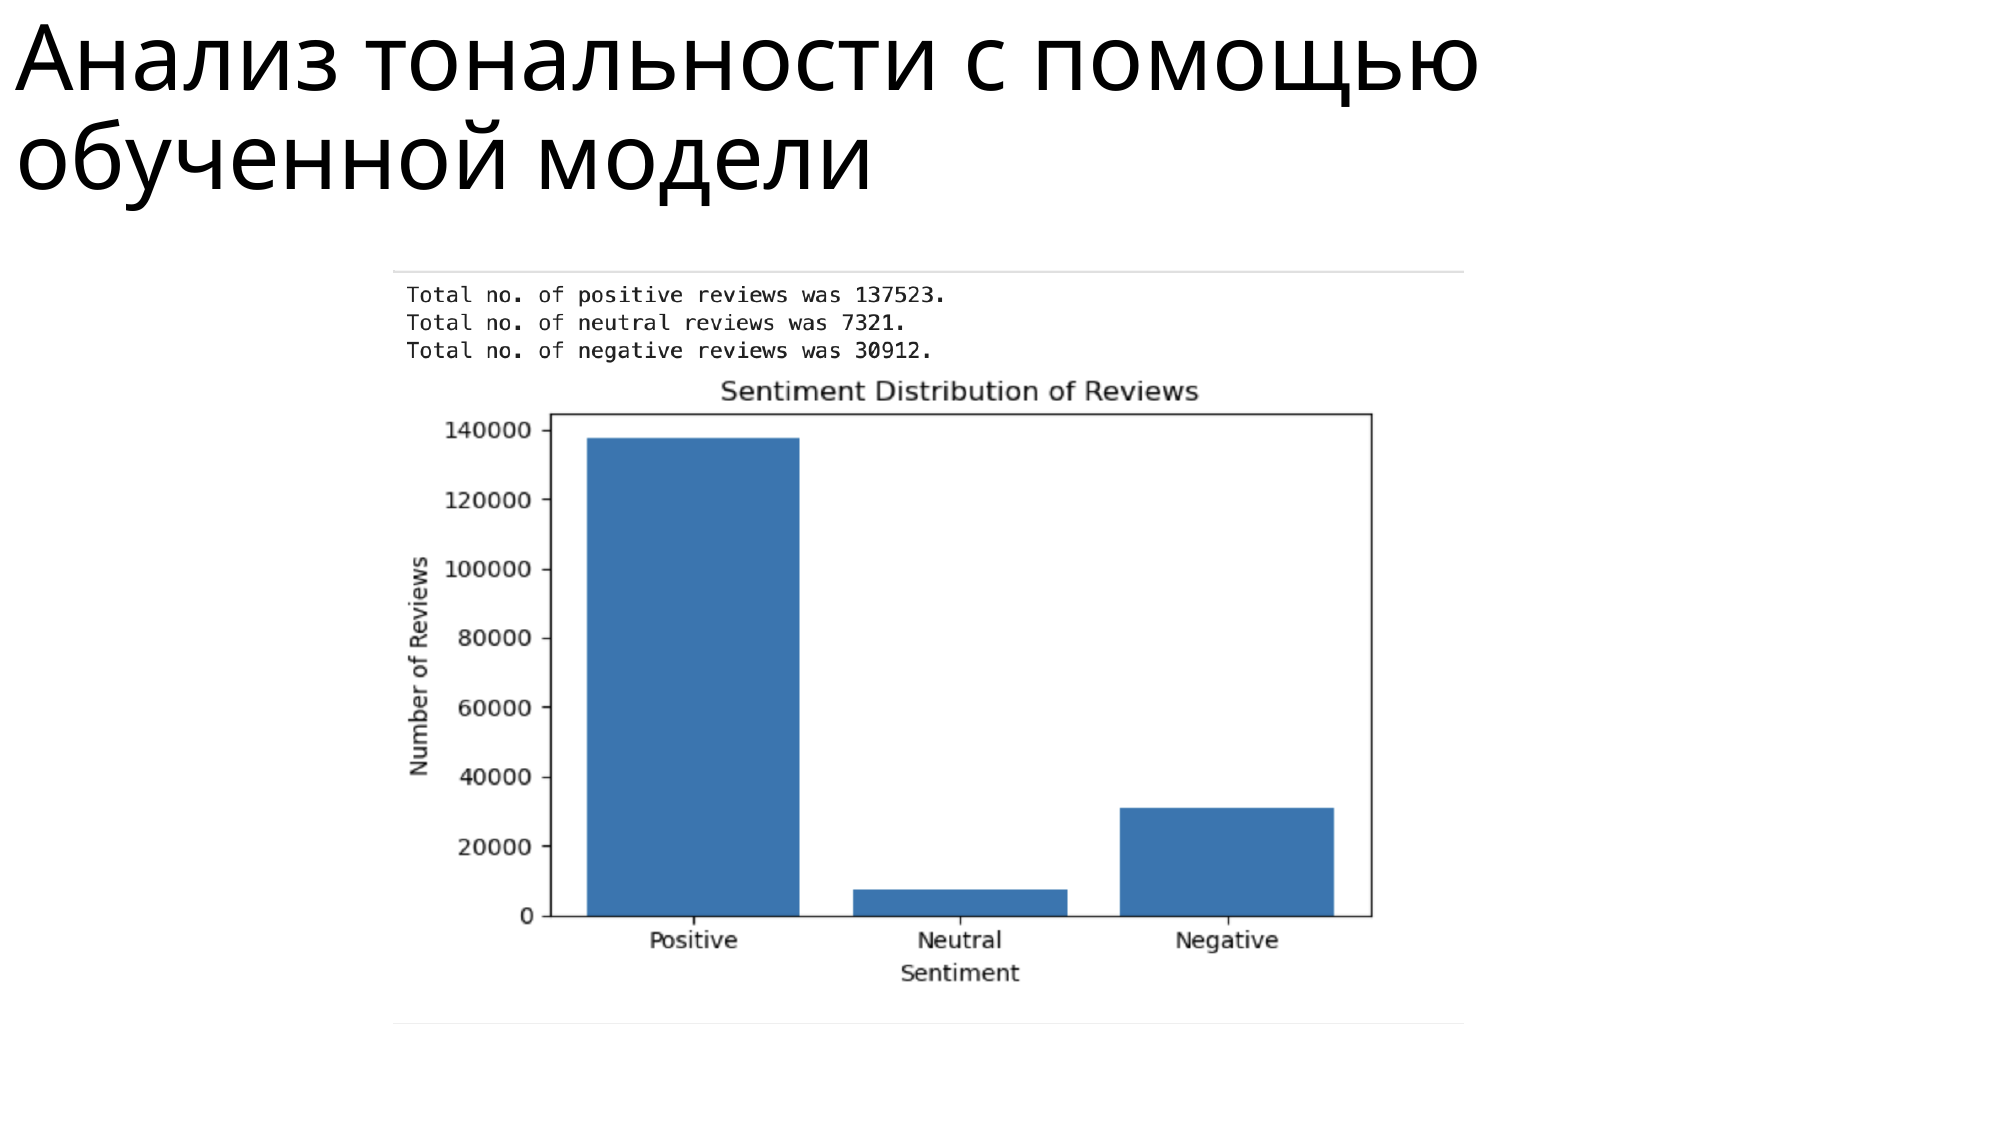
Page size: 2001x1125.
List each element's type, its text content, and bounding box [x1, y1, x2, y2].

title Анализ тональности с помощью обученной модели [0, 1, 2000, 220]
picture [380, 270, 1464, 1024]
